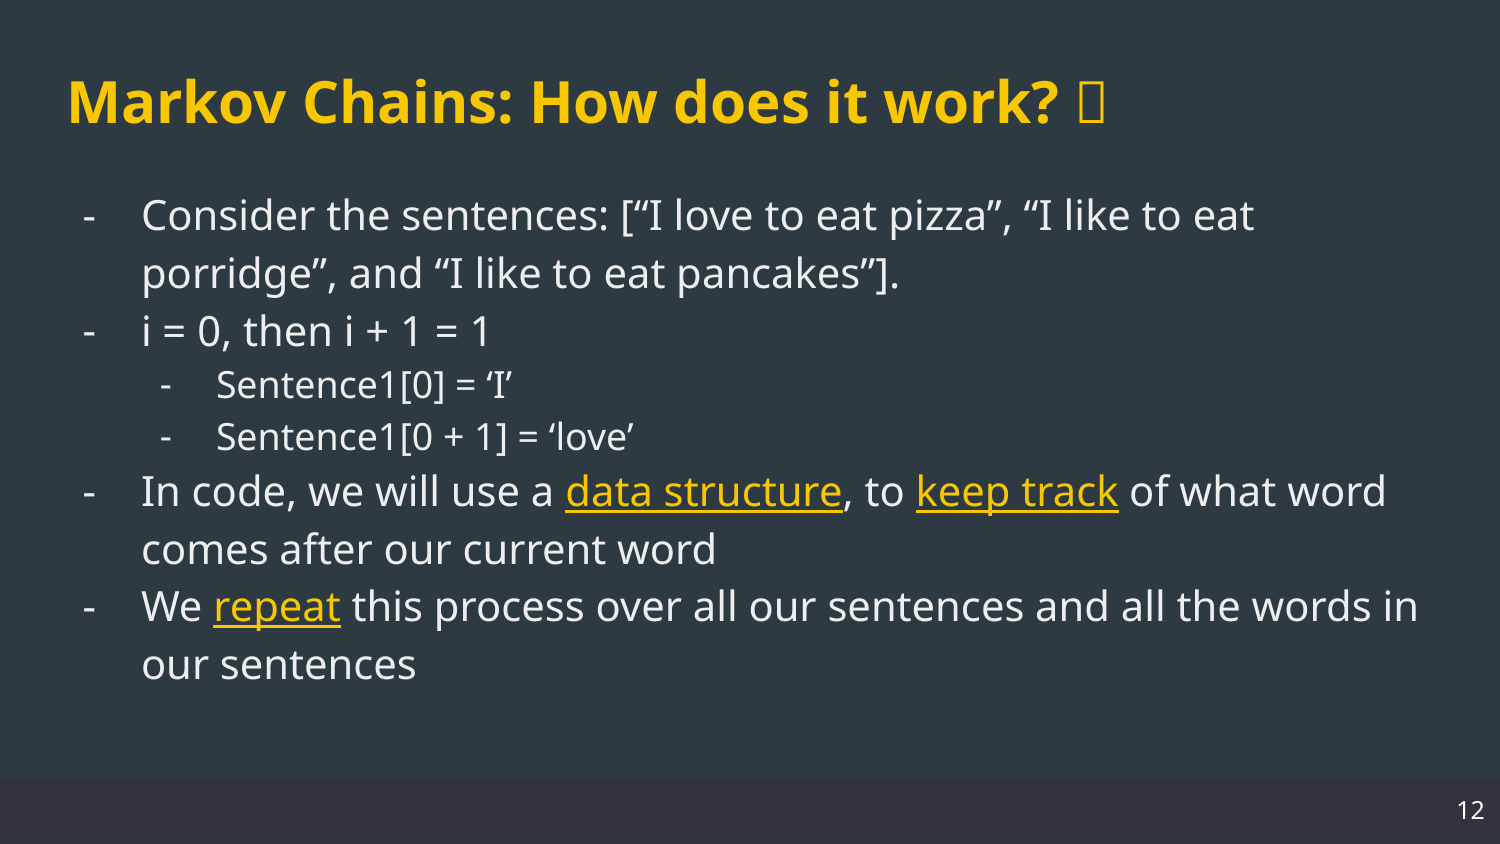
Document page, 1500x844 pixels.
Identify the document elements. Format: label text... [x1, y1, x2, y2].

list Consider the sentences: [“I love to eat pizza”, “I like to eat porridge”, and “I like to eat pancakes”]. i = 0, then i + 1 = 1 Sentence1[0] = ‘I’ Sentence1[0 + 1] = ‘love’ In code, we will use a data structure, to keep track of what word comes after our current word We repeat this process over all our sentences and all the words in our sentences [51, 166, 1449, 758]
slide_number ‹#› [1410, 779, 1500, 844]
title Markov Chains: How does it work? 📏 [51, 50, 1449, 145]
